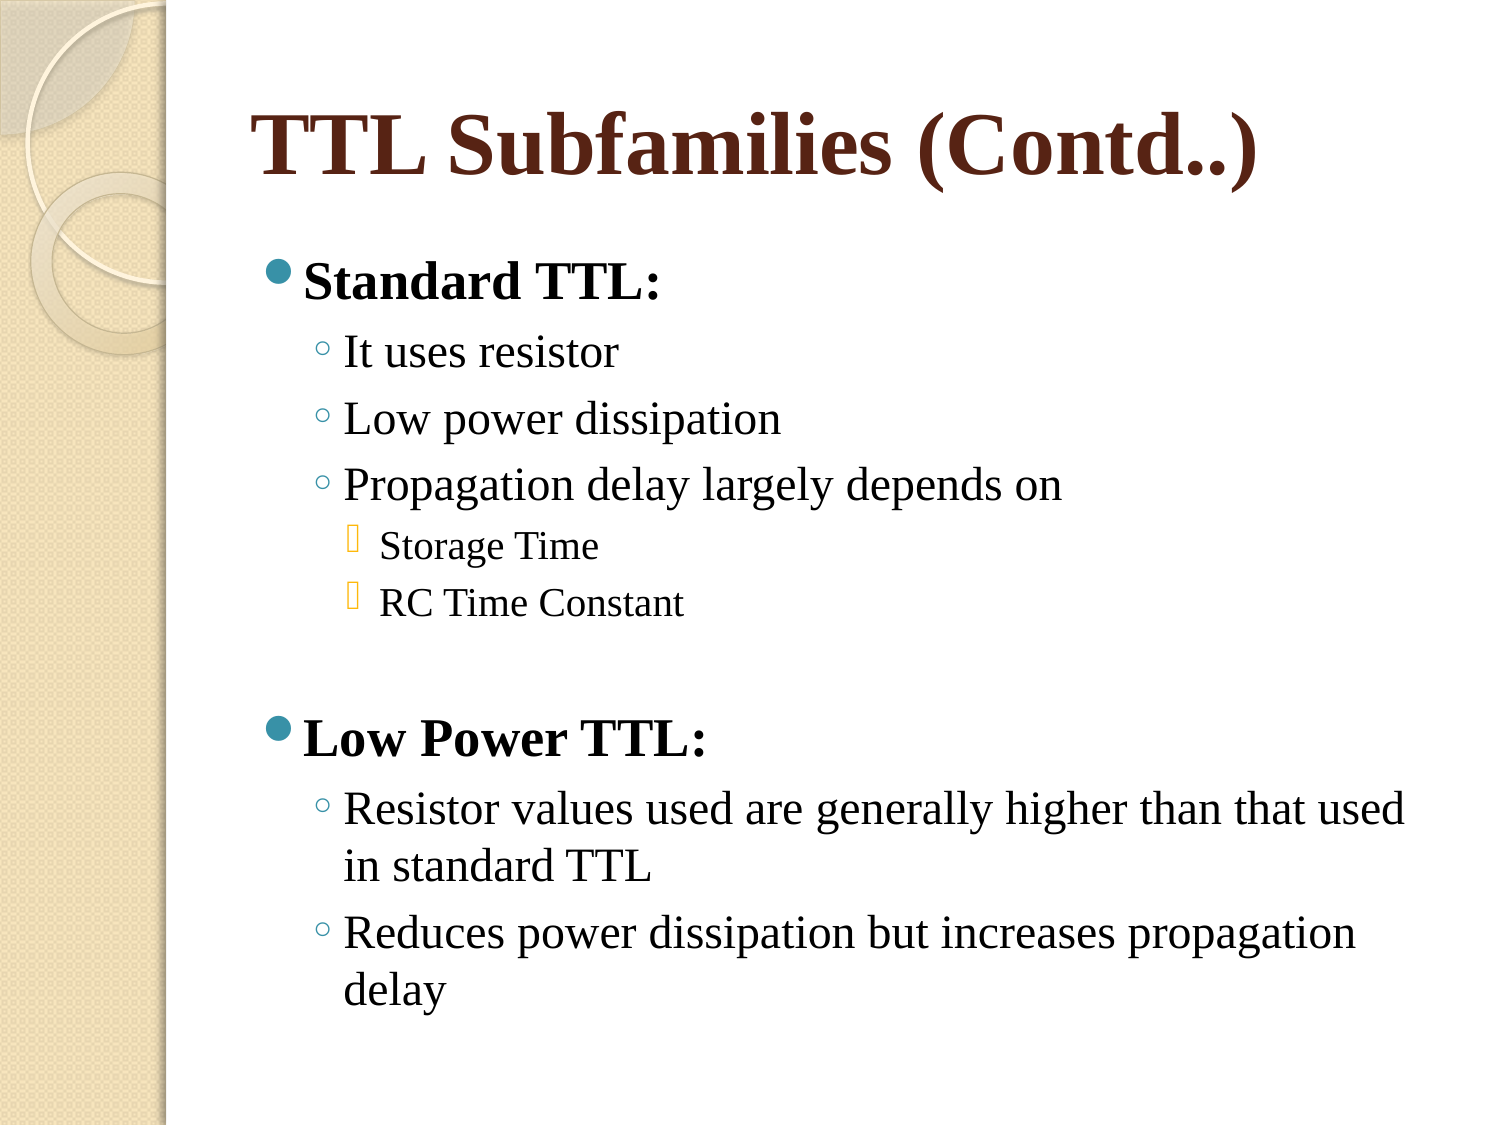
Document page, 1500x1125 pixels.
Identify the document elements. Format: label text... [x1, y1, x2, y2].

title TTL Subfamilies (Contd..) [235, 45, 1466, 233]
list Standard TTL: It uses resistor Low power dissipation Propagation delay largely depends on Storage Time RC Time Constant Low Power TTL: Resistor values used are generally higher than that used in standard TTL Reduces power dissipation but increases propagation delay [235, 237, 1466, 1025]
